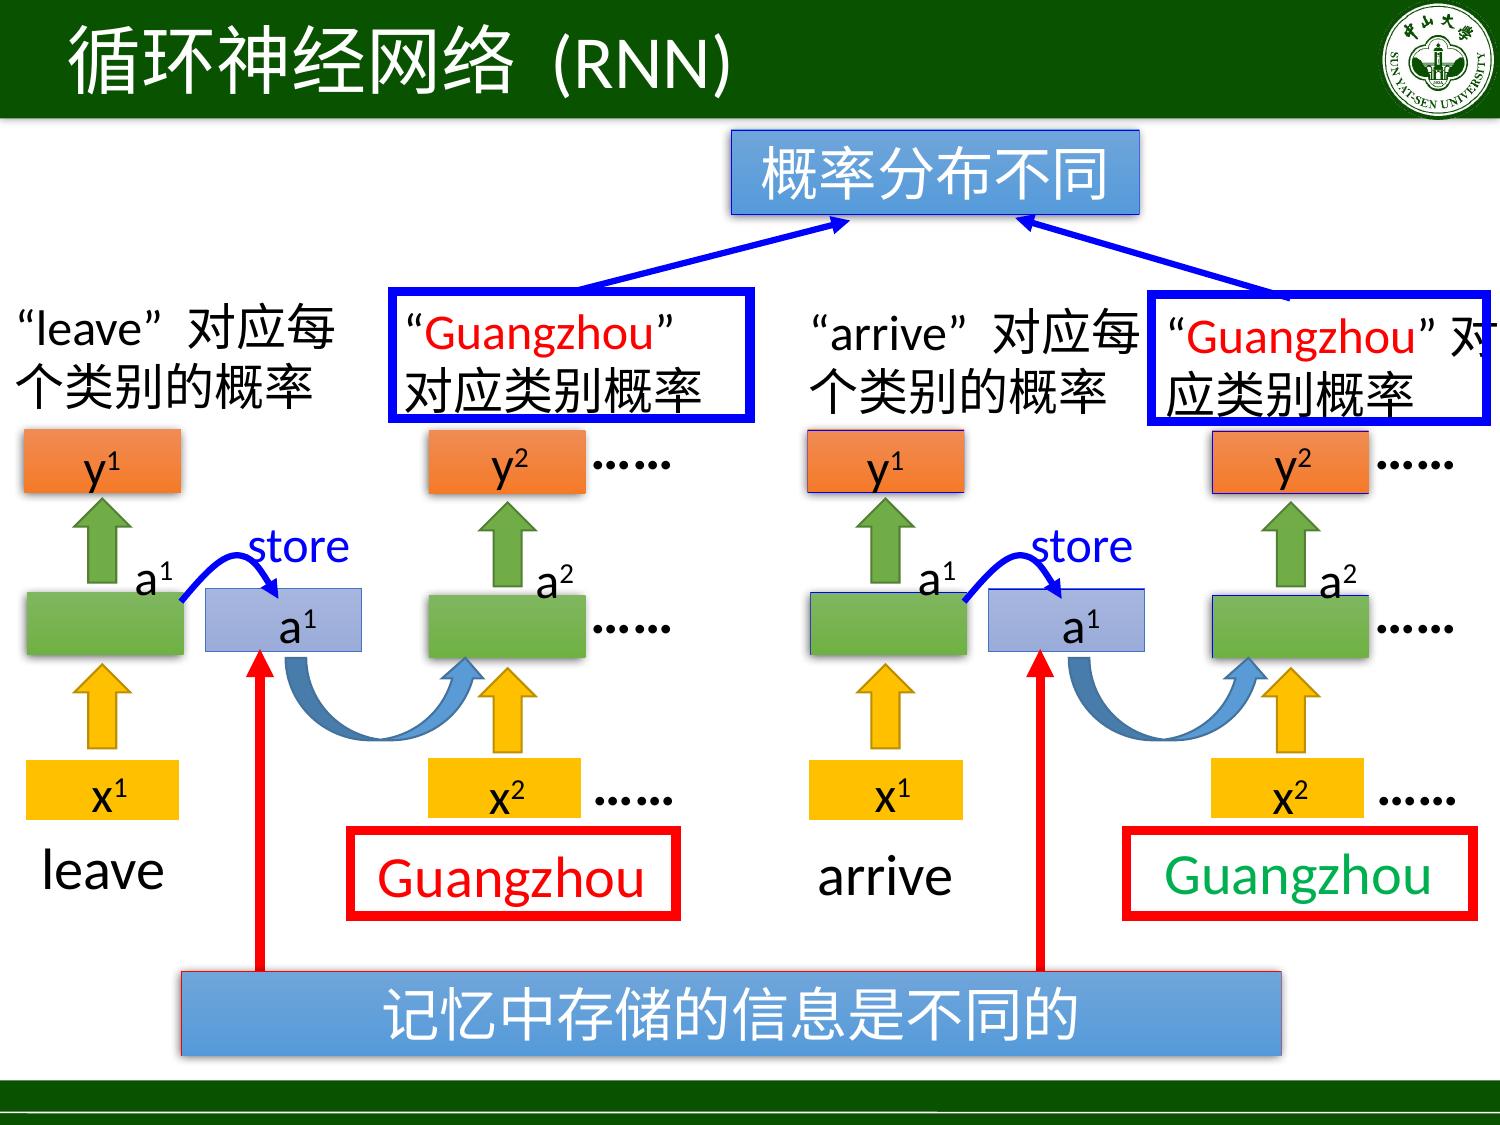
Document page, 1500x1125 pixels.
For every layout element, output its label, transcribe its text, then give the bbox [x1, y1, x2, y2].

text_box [807, 403, 1479, 826]
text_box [572, 220, 851, 292]
text_box 记忆中存储的信息是不同的 [180, 971, 1282, 1056]
text_box leave [22, 823, 185, 909]
text_box “leave” 对应每个类别的概率 [0, 288, 368, 424]
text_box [24, 403, 695, 826]
text_box “Guangzhou” 对应类别概率 [695, 292, 756, 427]
text_box [0, 1113, 1500, 1125]
text_box arrive [785, 829, 986, 915]
text_box “Guangzhou”对应类别概率 [1479, 296, 1500, 431]
text_box “arrive” 对应每个类别的概率 [793, 292, 1150, 428]
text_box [1015, 217, 1291, 299]
text_box [349, 829, 677, 917]
text_box [0, 1080, 1500, 1112]
text_box [1126, 829, 1474, 917]
text_box [1150, 293, 1487, 423]
text_box 概率分布不同 [731, 129, 1140, 215]
picture [1378, 0, 1498, 120]
text_box 循环神经网络 (RNN) [0, 0, 1378, 119]
text_box [391, 290, 751, 420]
